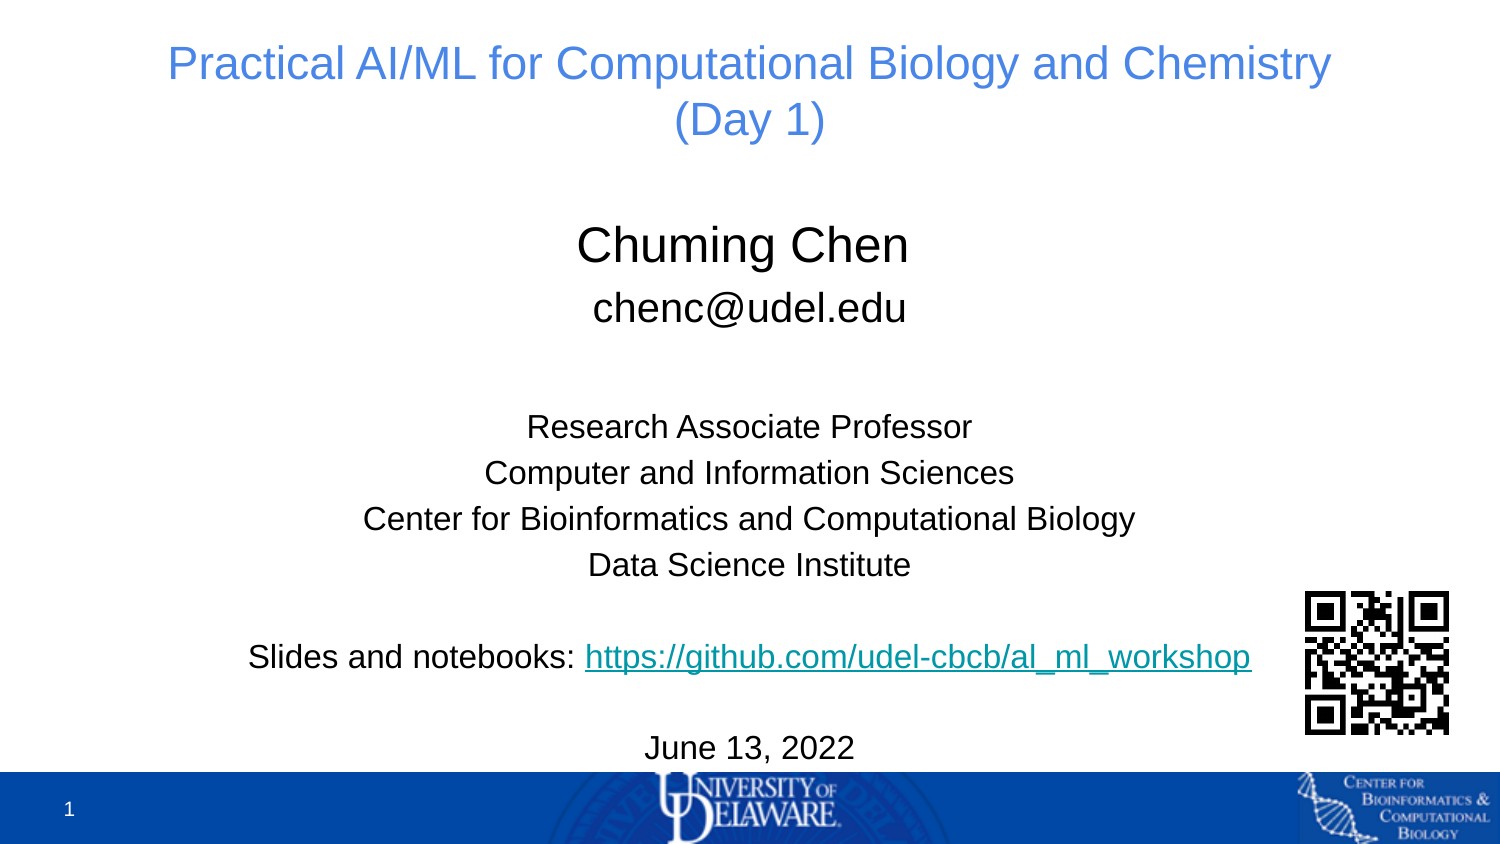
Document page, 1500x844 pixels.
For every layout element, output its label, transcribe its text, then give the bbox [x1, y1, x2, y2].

picture [0, 772, 1500, 844]
text_box Chuming Chen chenc@udel.edu Research Associate Professor Computer and Information Sciences Center for Bioinformatics and Computational Biology Data Science Institute Slides and notebooks: https://github.com/udel-cbcb/al_ml_workshop June 13, 2022 [87, 128, 1413, 771]
title Practical AI/ML for Computational Biology and Chemistry (Day 1) [51, 18, 1449, 162]
picture [1305, 590, 1450, 735]
